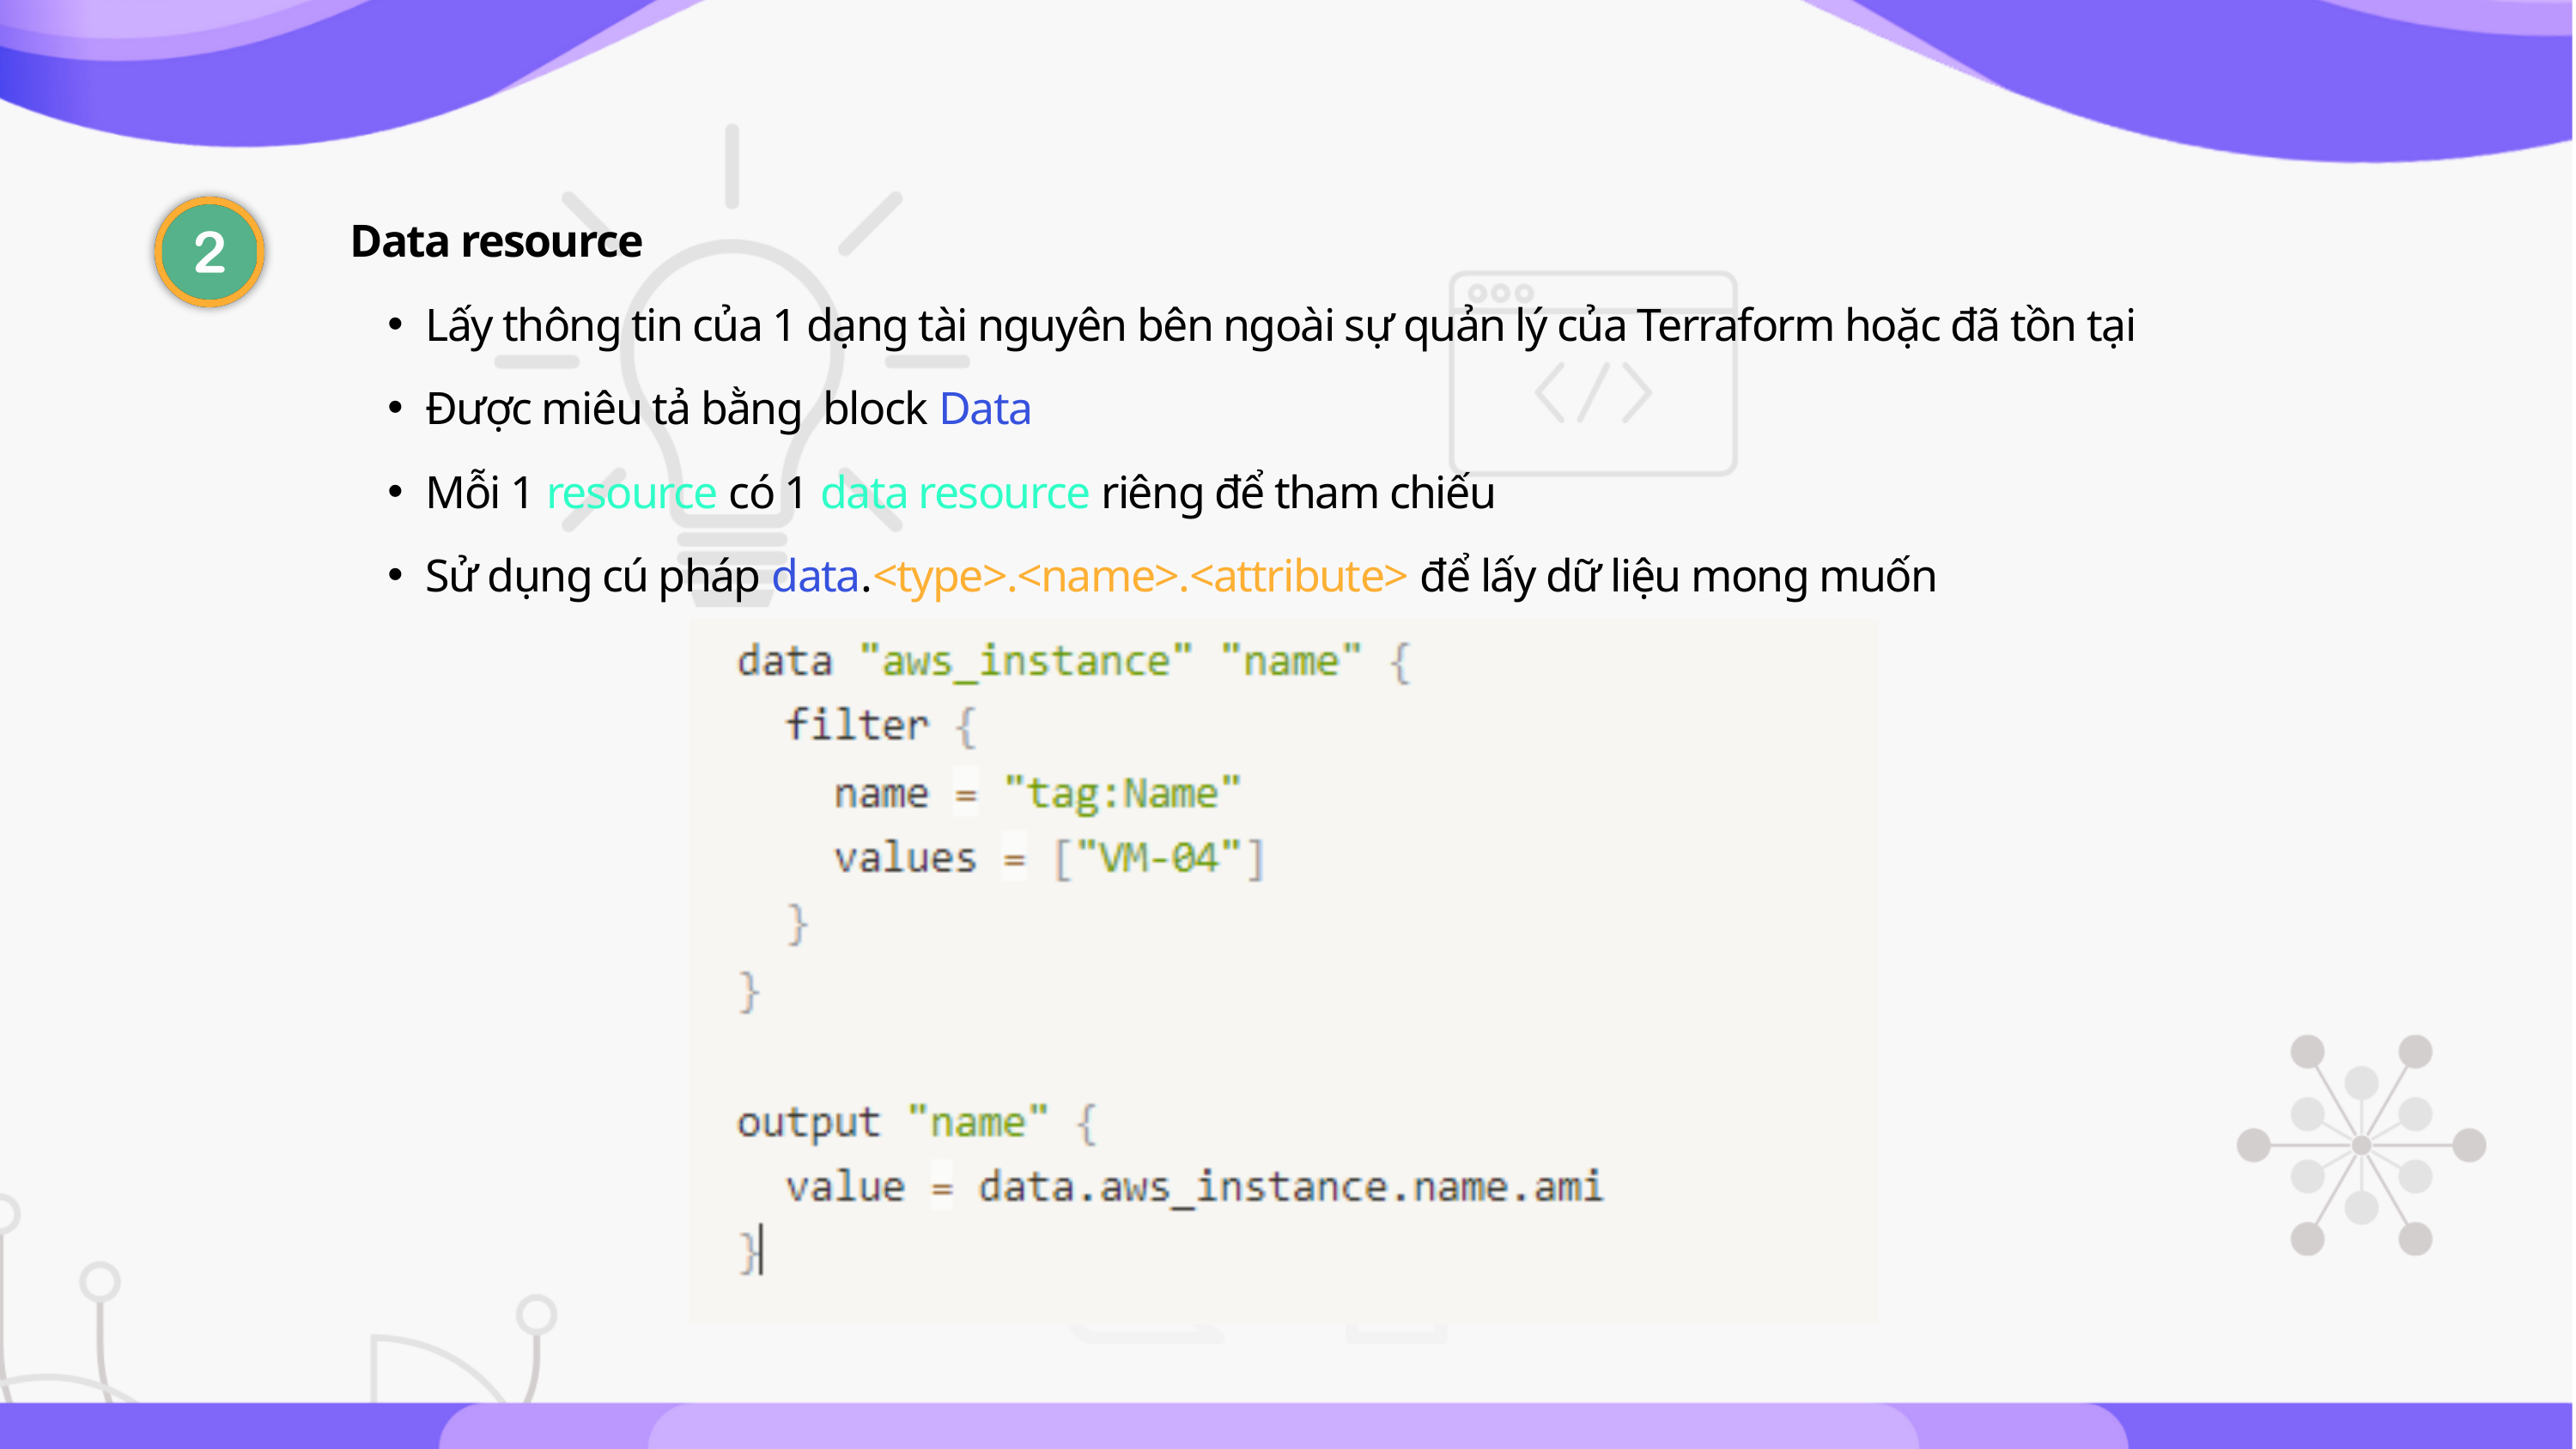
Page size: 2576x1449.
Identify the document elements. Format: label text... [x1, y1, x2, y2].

text_box [155, 197, 264, 307]
text_box Data resource Lấy thông tin của 1 dạng tài nguyên bên ngoài sự quản lý của Terraform hoặc đã tồn tại Được miêu tả bằng block Data Mỗi 1 resource có 1 data resource riêng để tham chiếu Sử dụng cú pháp data.<type>.<name>.<attribute> để lấy dữ liệu mong muốn [349, 182, 2288, 601]
text_box [0, 0, 2573, 1449]
text_box [161, 204, 258, 300]
text_box [690, 618, 1880, 1325]
text_box [144, 187, 275, 317]
